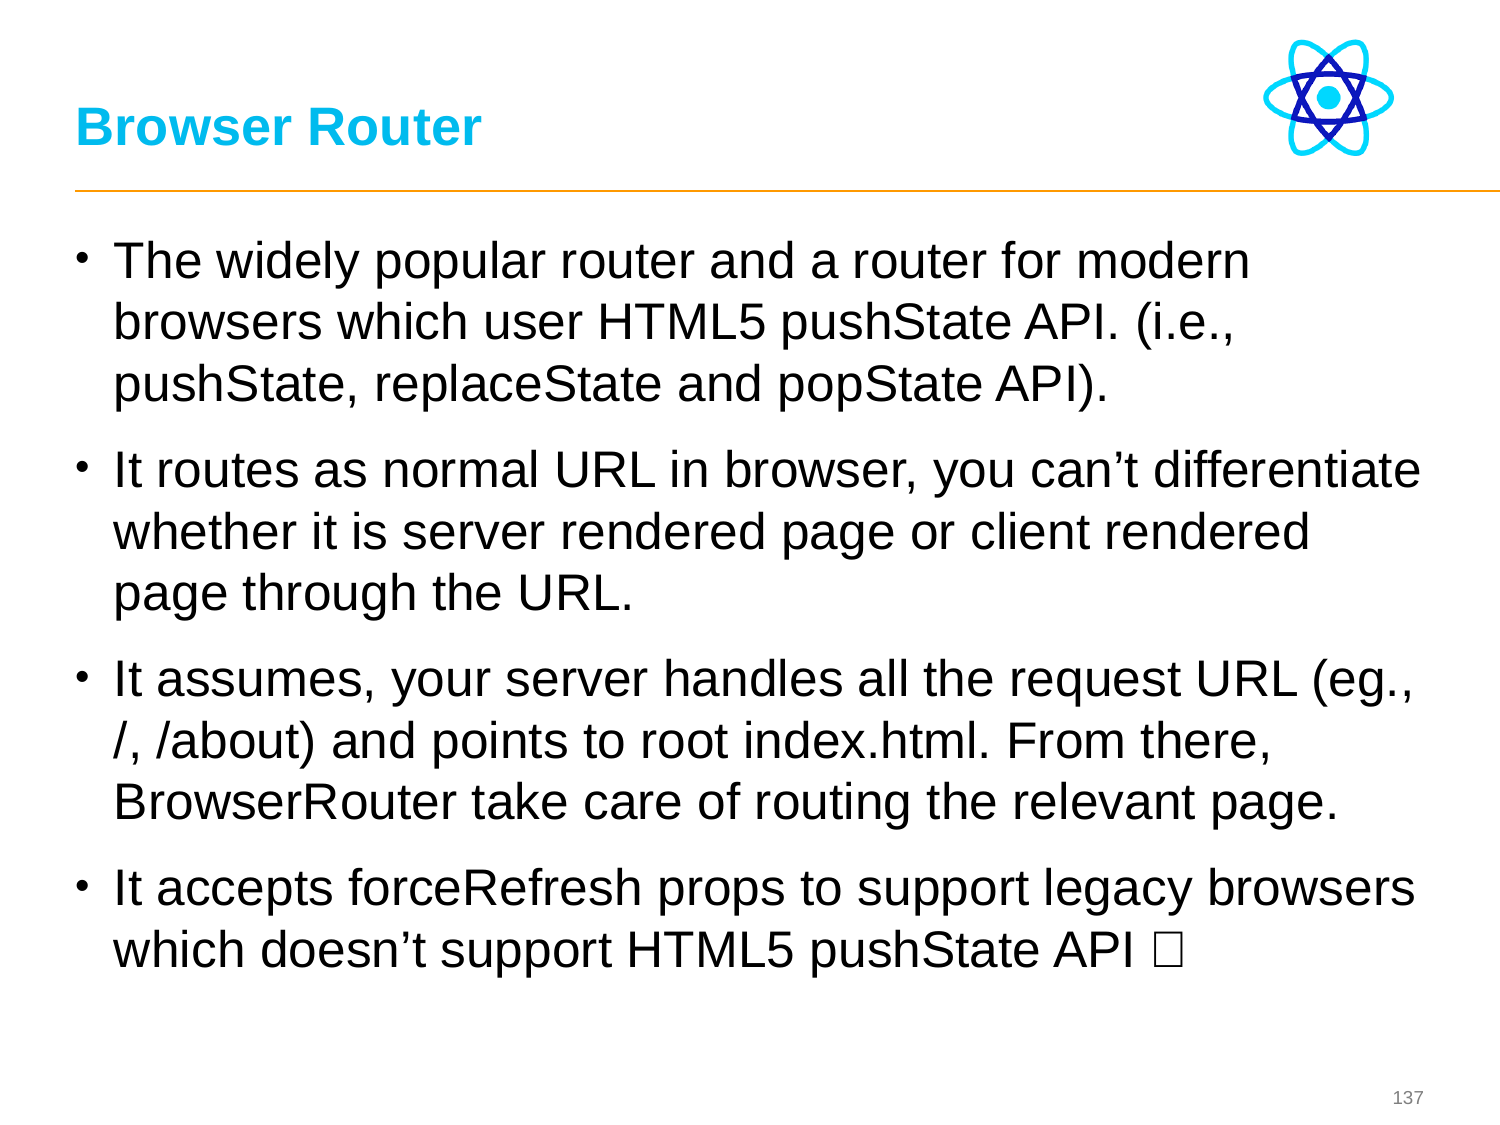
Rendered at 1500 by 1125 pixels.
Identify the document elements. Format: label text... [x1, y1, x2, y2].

list The widely popular router and a router for modern browsers which user HTML5 pushState API. (i.e., pushState, replaceState and popState API). It routes as normal URL in browser, you can’t differentiate whether it is server rendered page or client rendered page through the URL. It assumes, your server handles all the request URL (eg., /, /about) and points to root index.html. From there, BrowserRouter take care of routing the relevant page. It accepts forceRefresh props to support legacy browsers which doesn’t support HTML5 pushState API ✅ [75, 226, 1425, 1018]
title Browser Router [75, 27, 1422, 157]
